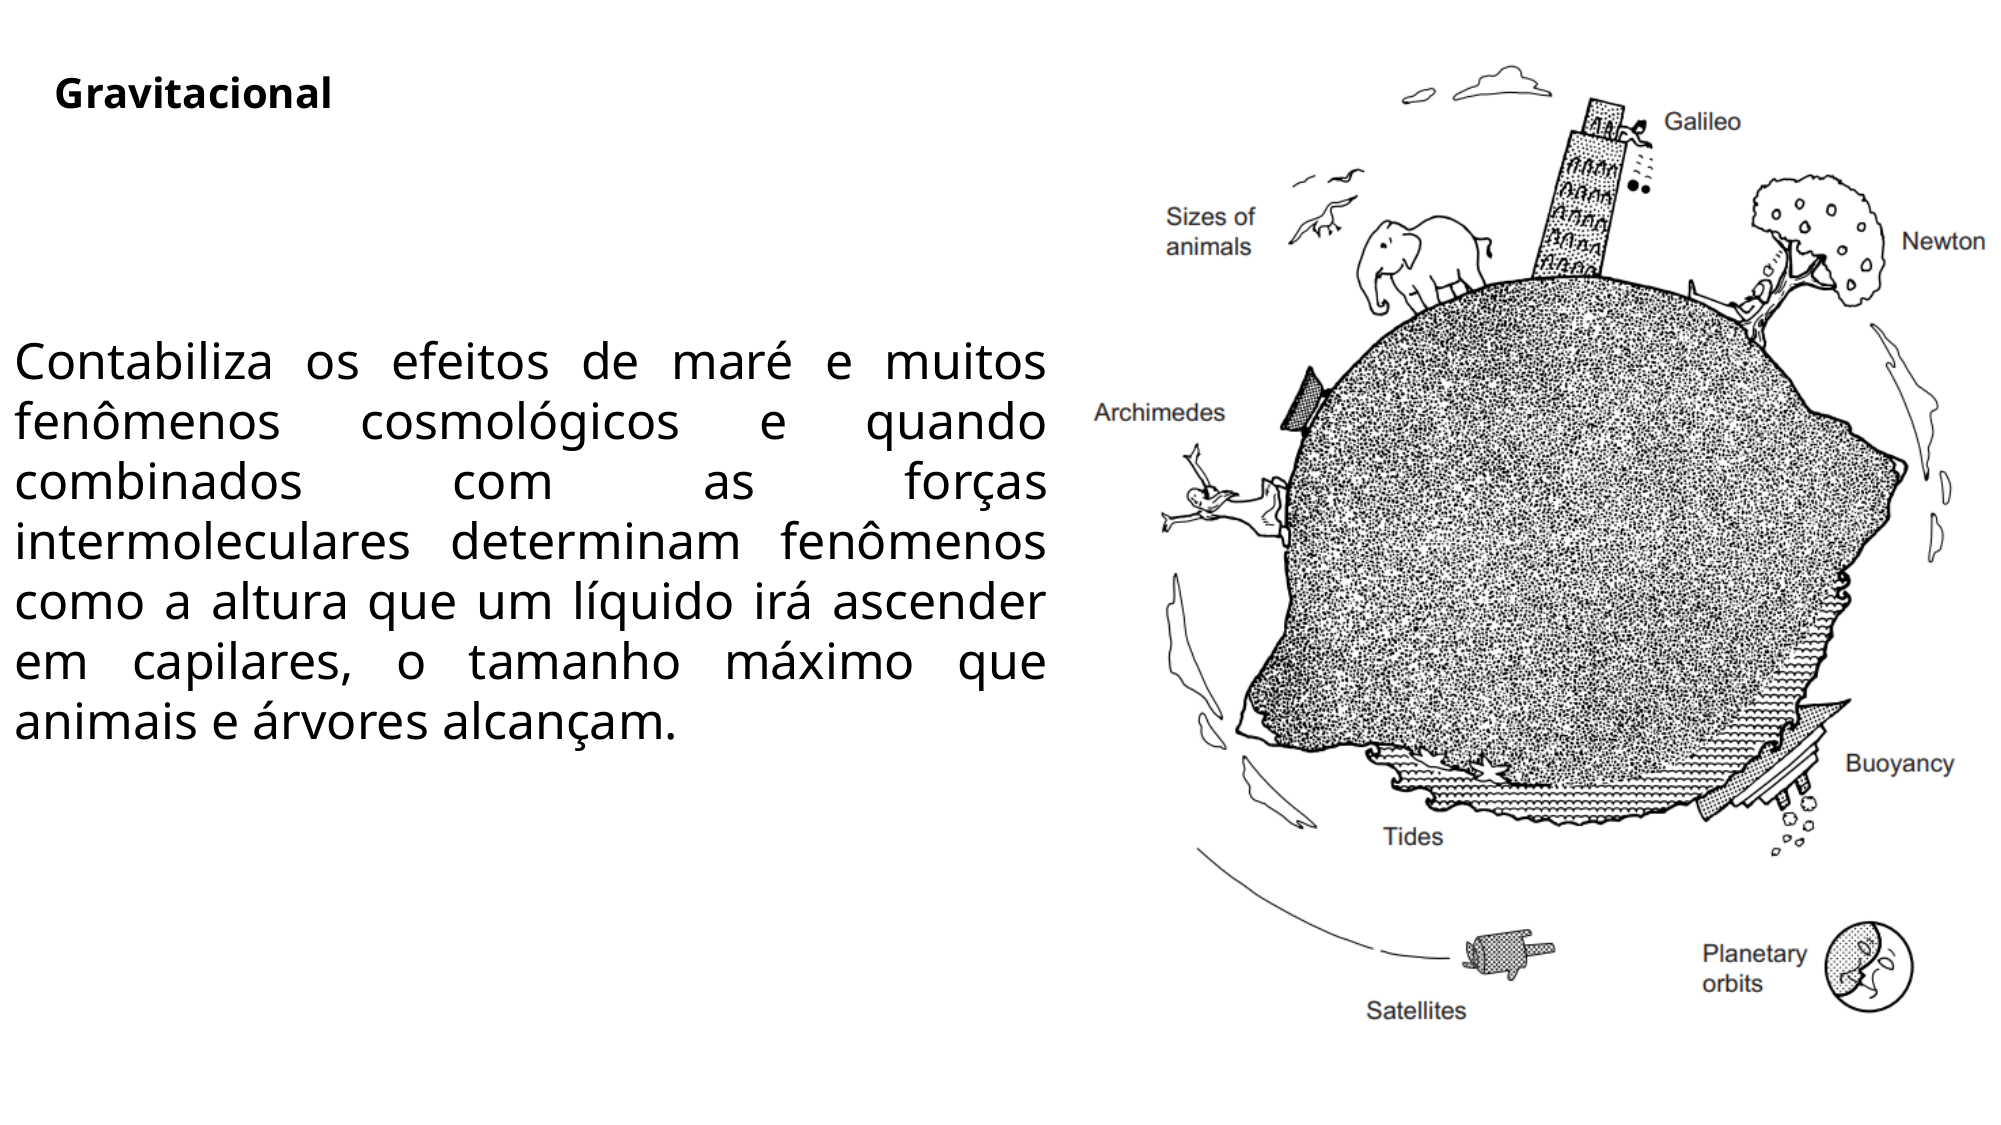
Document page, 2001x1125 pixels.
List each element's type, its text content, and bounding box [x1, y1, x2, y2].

text_box Contabiliza os efeitos de maré e muitos fenômenos cosmológicos e quando combinados com as forças intermoleculares determinam fenômenos como a altura que um líquido irá ascender em capilares, o tamanho máximo que animais e árvores alcançam. [0, 322, 1063, 757]
picture [1082, 58, 2000, 1026]
text_box Gravitacional [40, 59, 349, 124]
